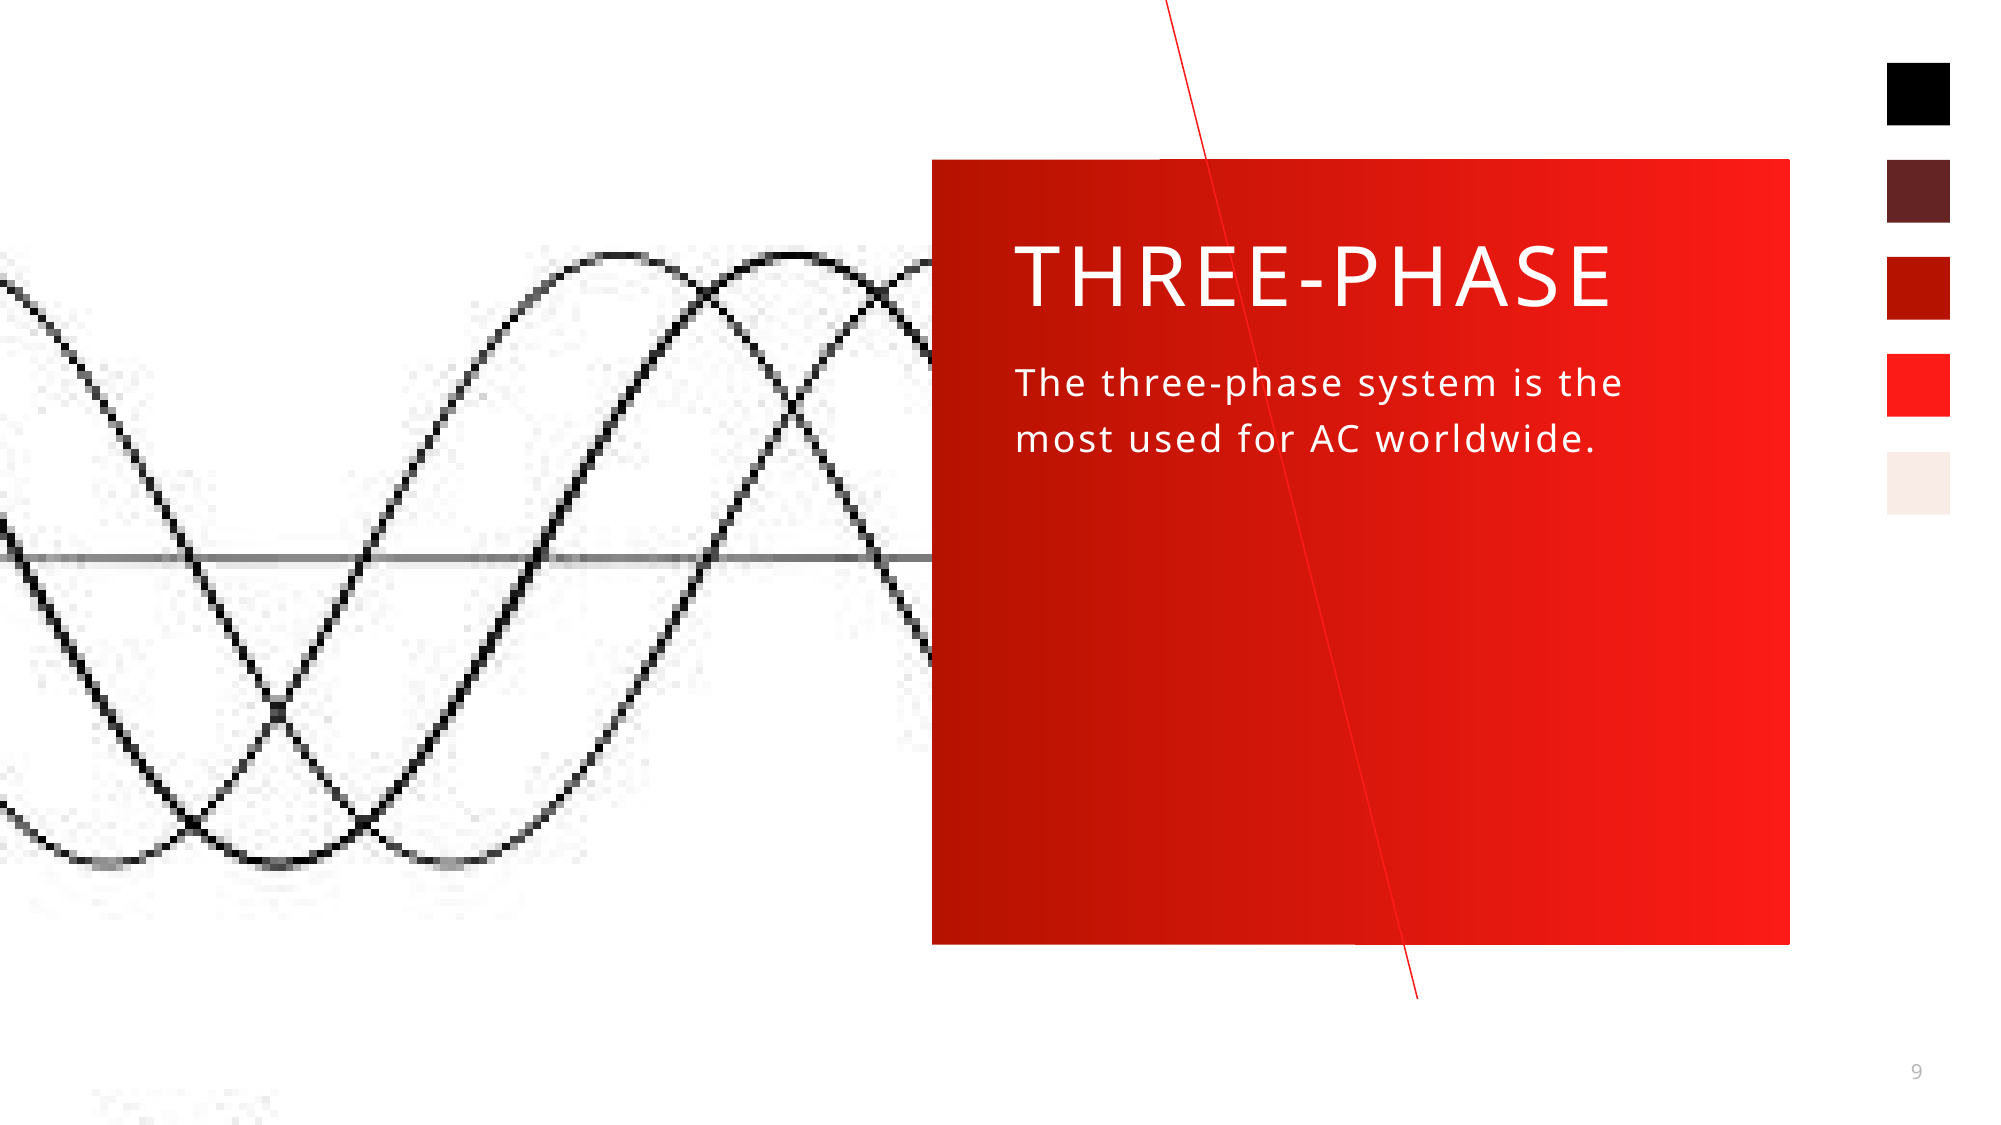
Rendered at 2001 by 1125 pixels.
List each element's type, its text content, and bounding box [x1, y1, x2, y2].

slide_number 9 [1684, 1042, 1938, 1103]
title Three-phase [1400, 181, 1730, 332]
picture [0, 0, 1400, 1125]
subtitle The three-phase system is the most used for AC worldwide. [1400, 340, 1730, 881]
